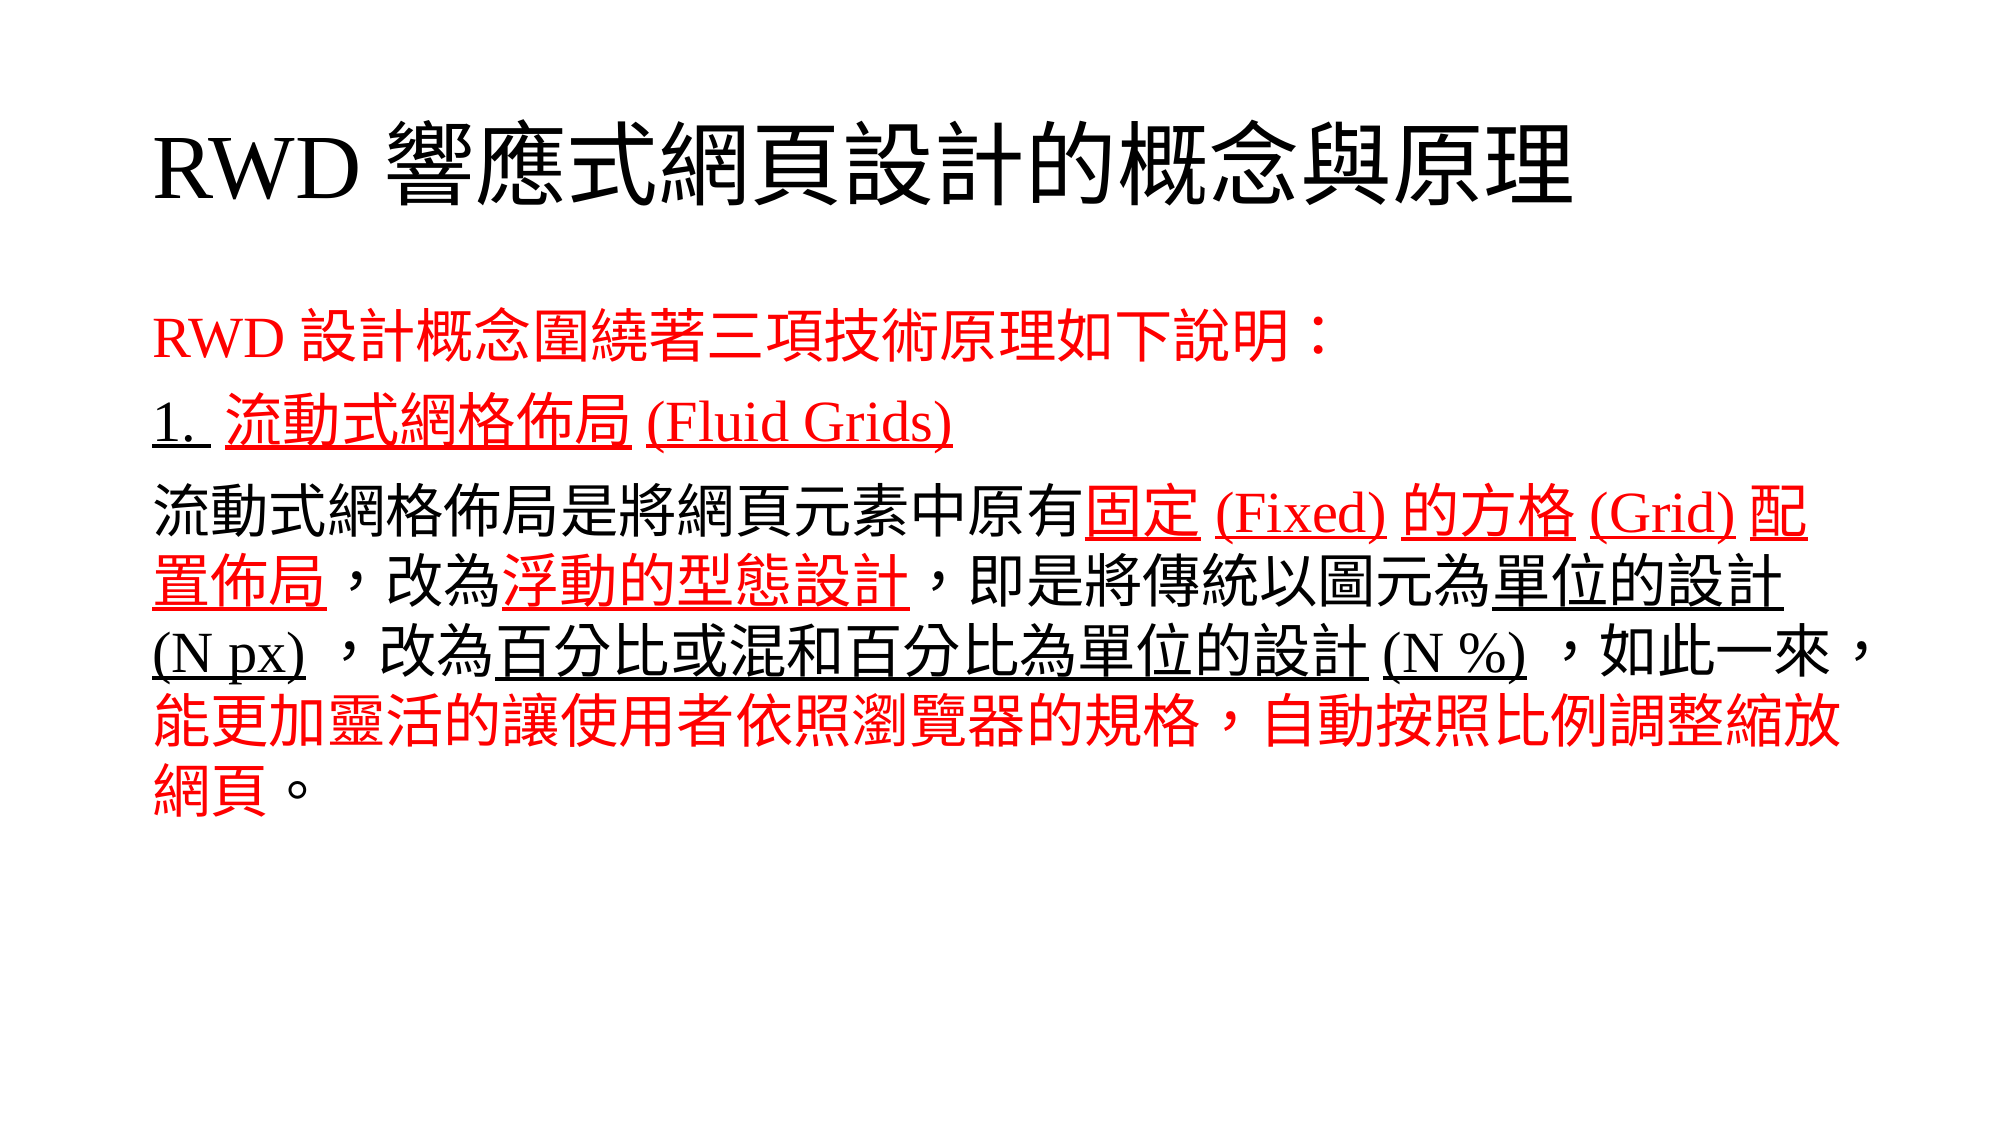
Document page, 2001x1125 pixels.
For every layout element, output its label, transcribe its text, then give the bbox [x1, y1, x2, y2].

list RWD設計概念圍繞著三項技術原理如下說明： 1. 流動式網格佈局(Fluid Grids) 流動式網格佈局是將網頁元素中原有固定(Fixed)的方格(Grid)配置佈局，改為浮動的型態設計，即是將傳統以圖元為單位的設計(N px)，改為百分比或混和百分比為單位的設計(N %)，如此一來，能更加靈活的讓使用者依照瀏覽器的規格，自動按照比例調整縮放網頁。 [137, 299, 1863, 1014]
title RWD響應式網頁設計的概念與原理 [137, 59, 1863, 278]
